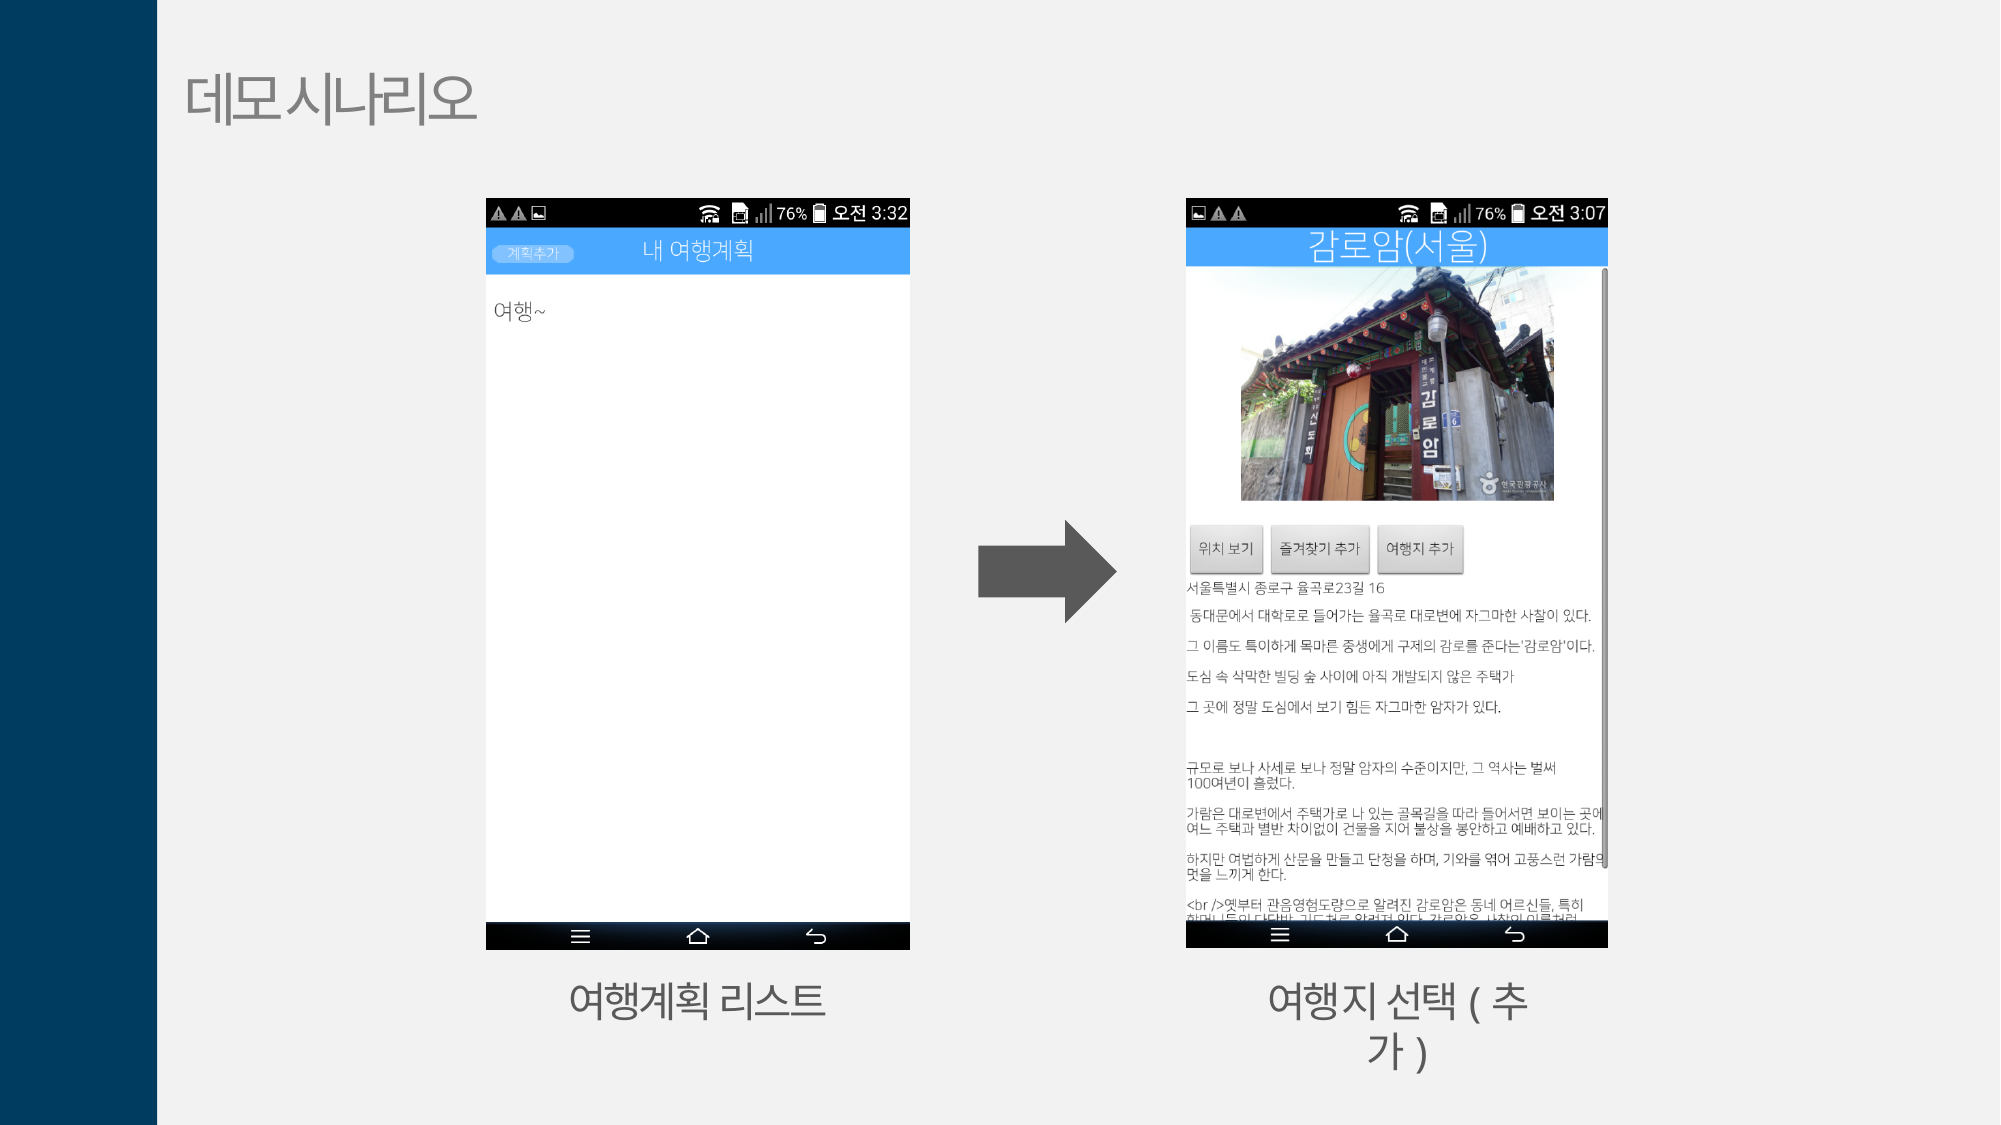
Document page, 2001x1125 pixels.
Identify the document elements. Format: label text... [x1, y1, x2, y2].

text_box 여행지 선택(추가) [1227, 967, 1567, 1083]
text_box [0, 0, 158, 1125]
text_box 여행계획 리스트 [479, 967, 916, 1033]
picture [1186, 198, 1608, 948]
text_box 데모 시나리오 [168, 55, 495, 141]
text_box [588, 964, 928, 1030]
picture [486, 198, 910, 950]
text_box [977, 517, 1119, 626]
